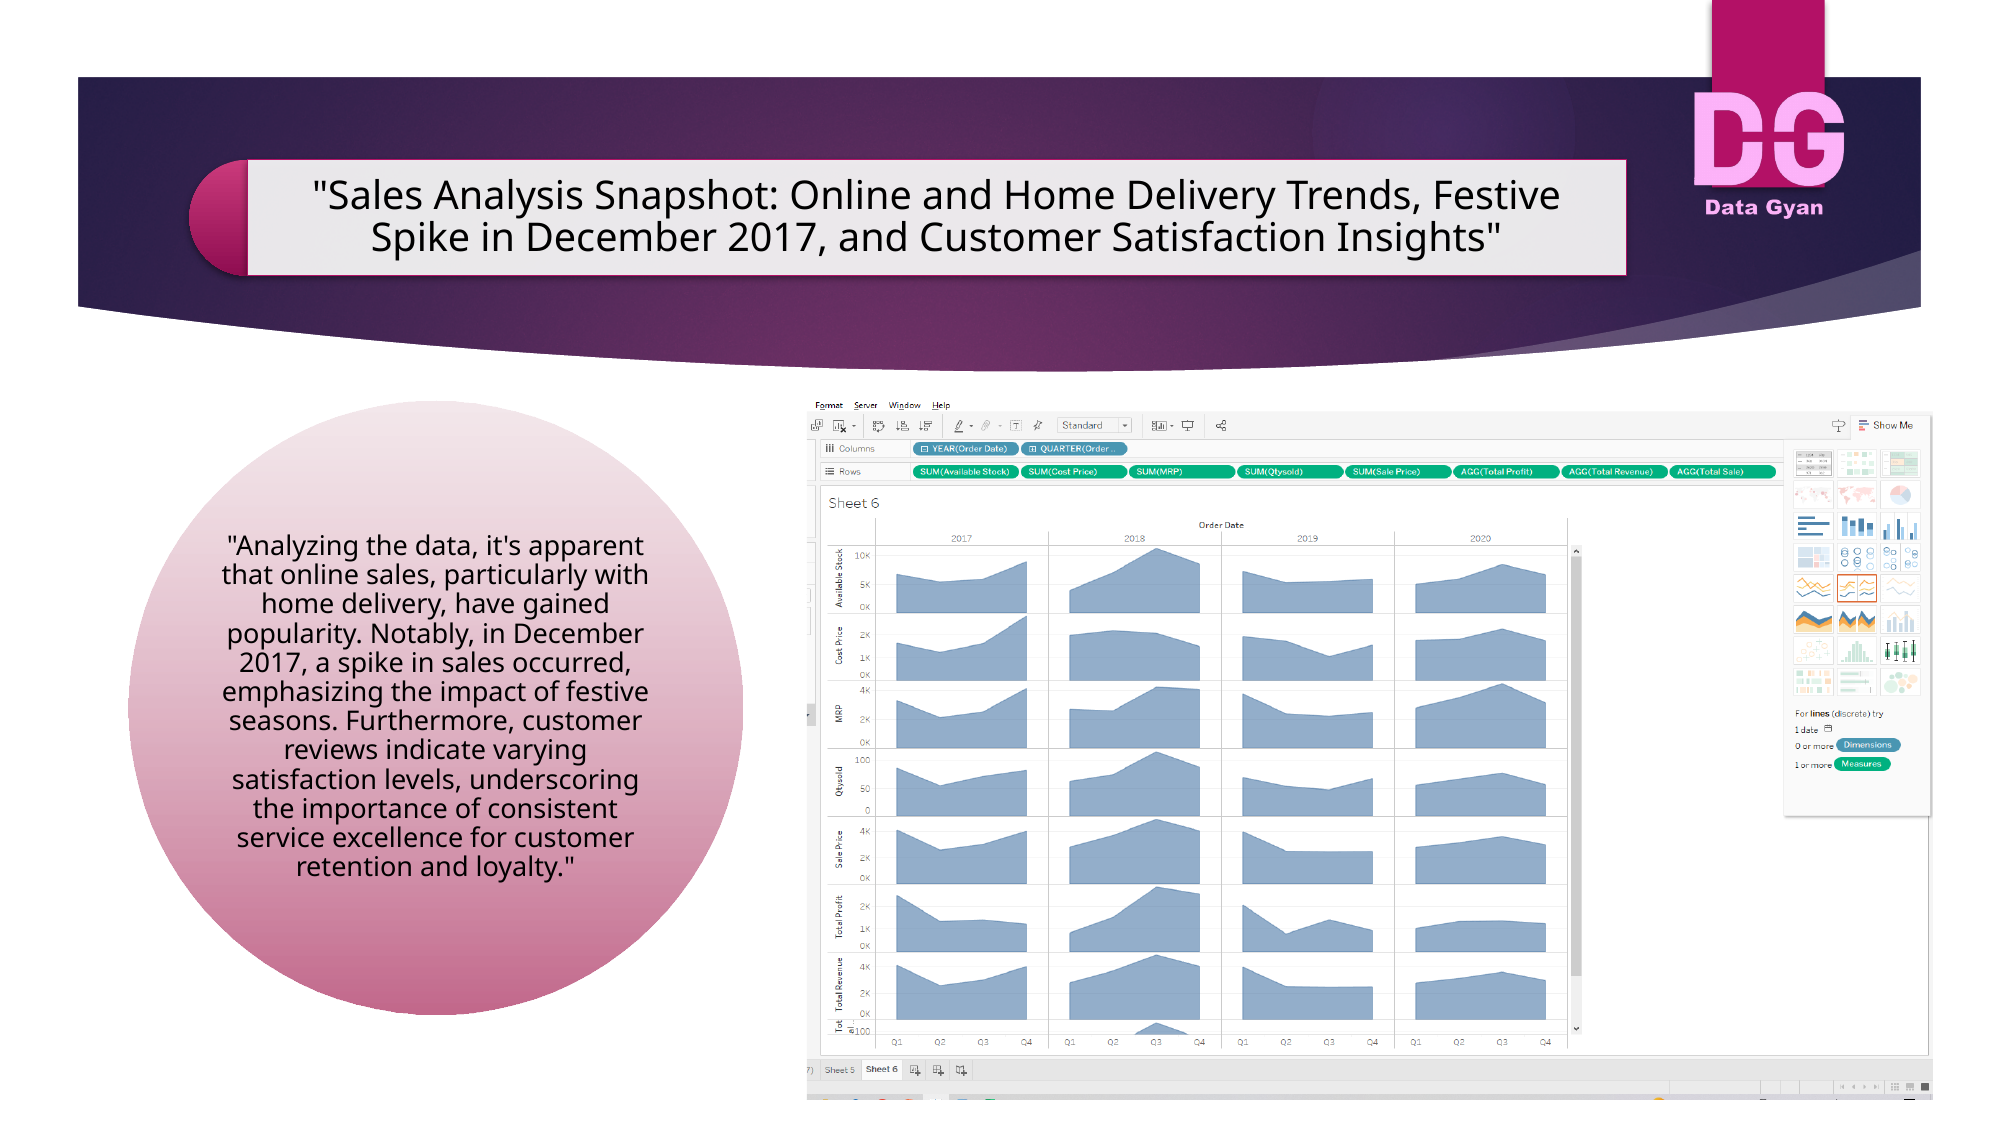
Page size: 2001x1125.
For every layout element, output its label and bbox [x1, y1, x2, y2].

picture [806, 398, 1934, 1100]
list [128, 363, 743, 1052]
text_box [189, 159, 1627, 276]
